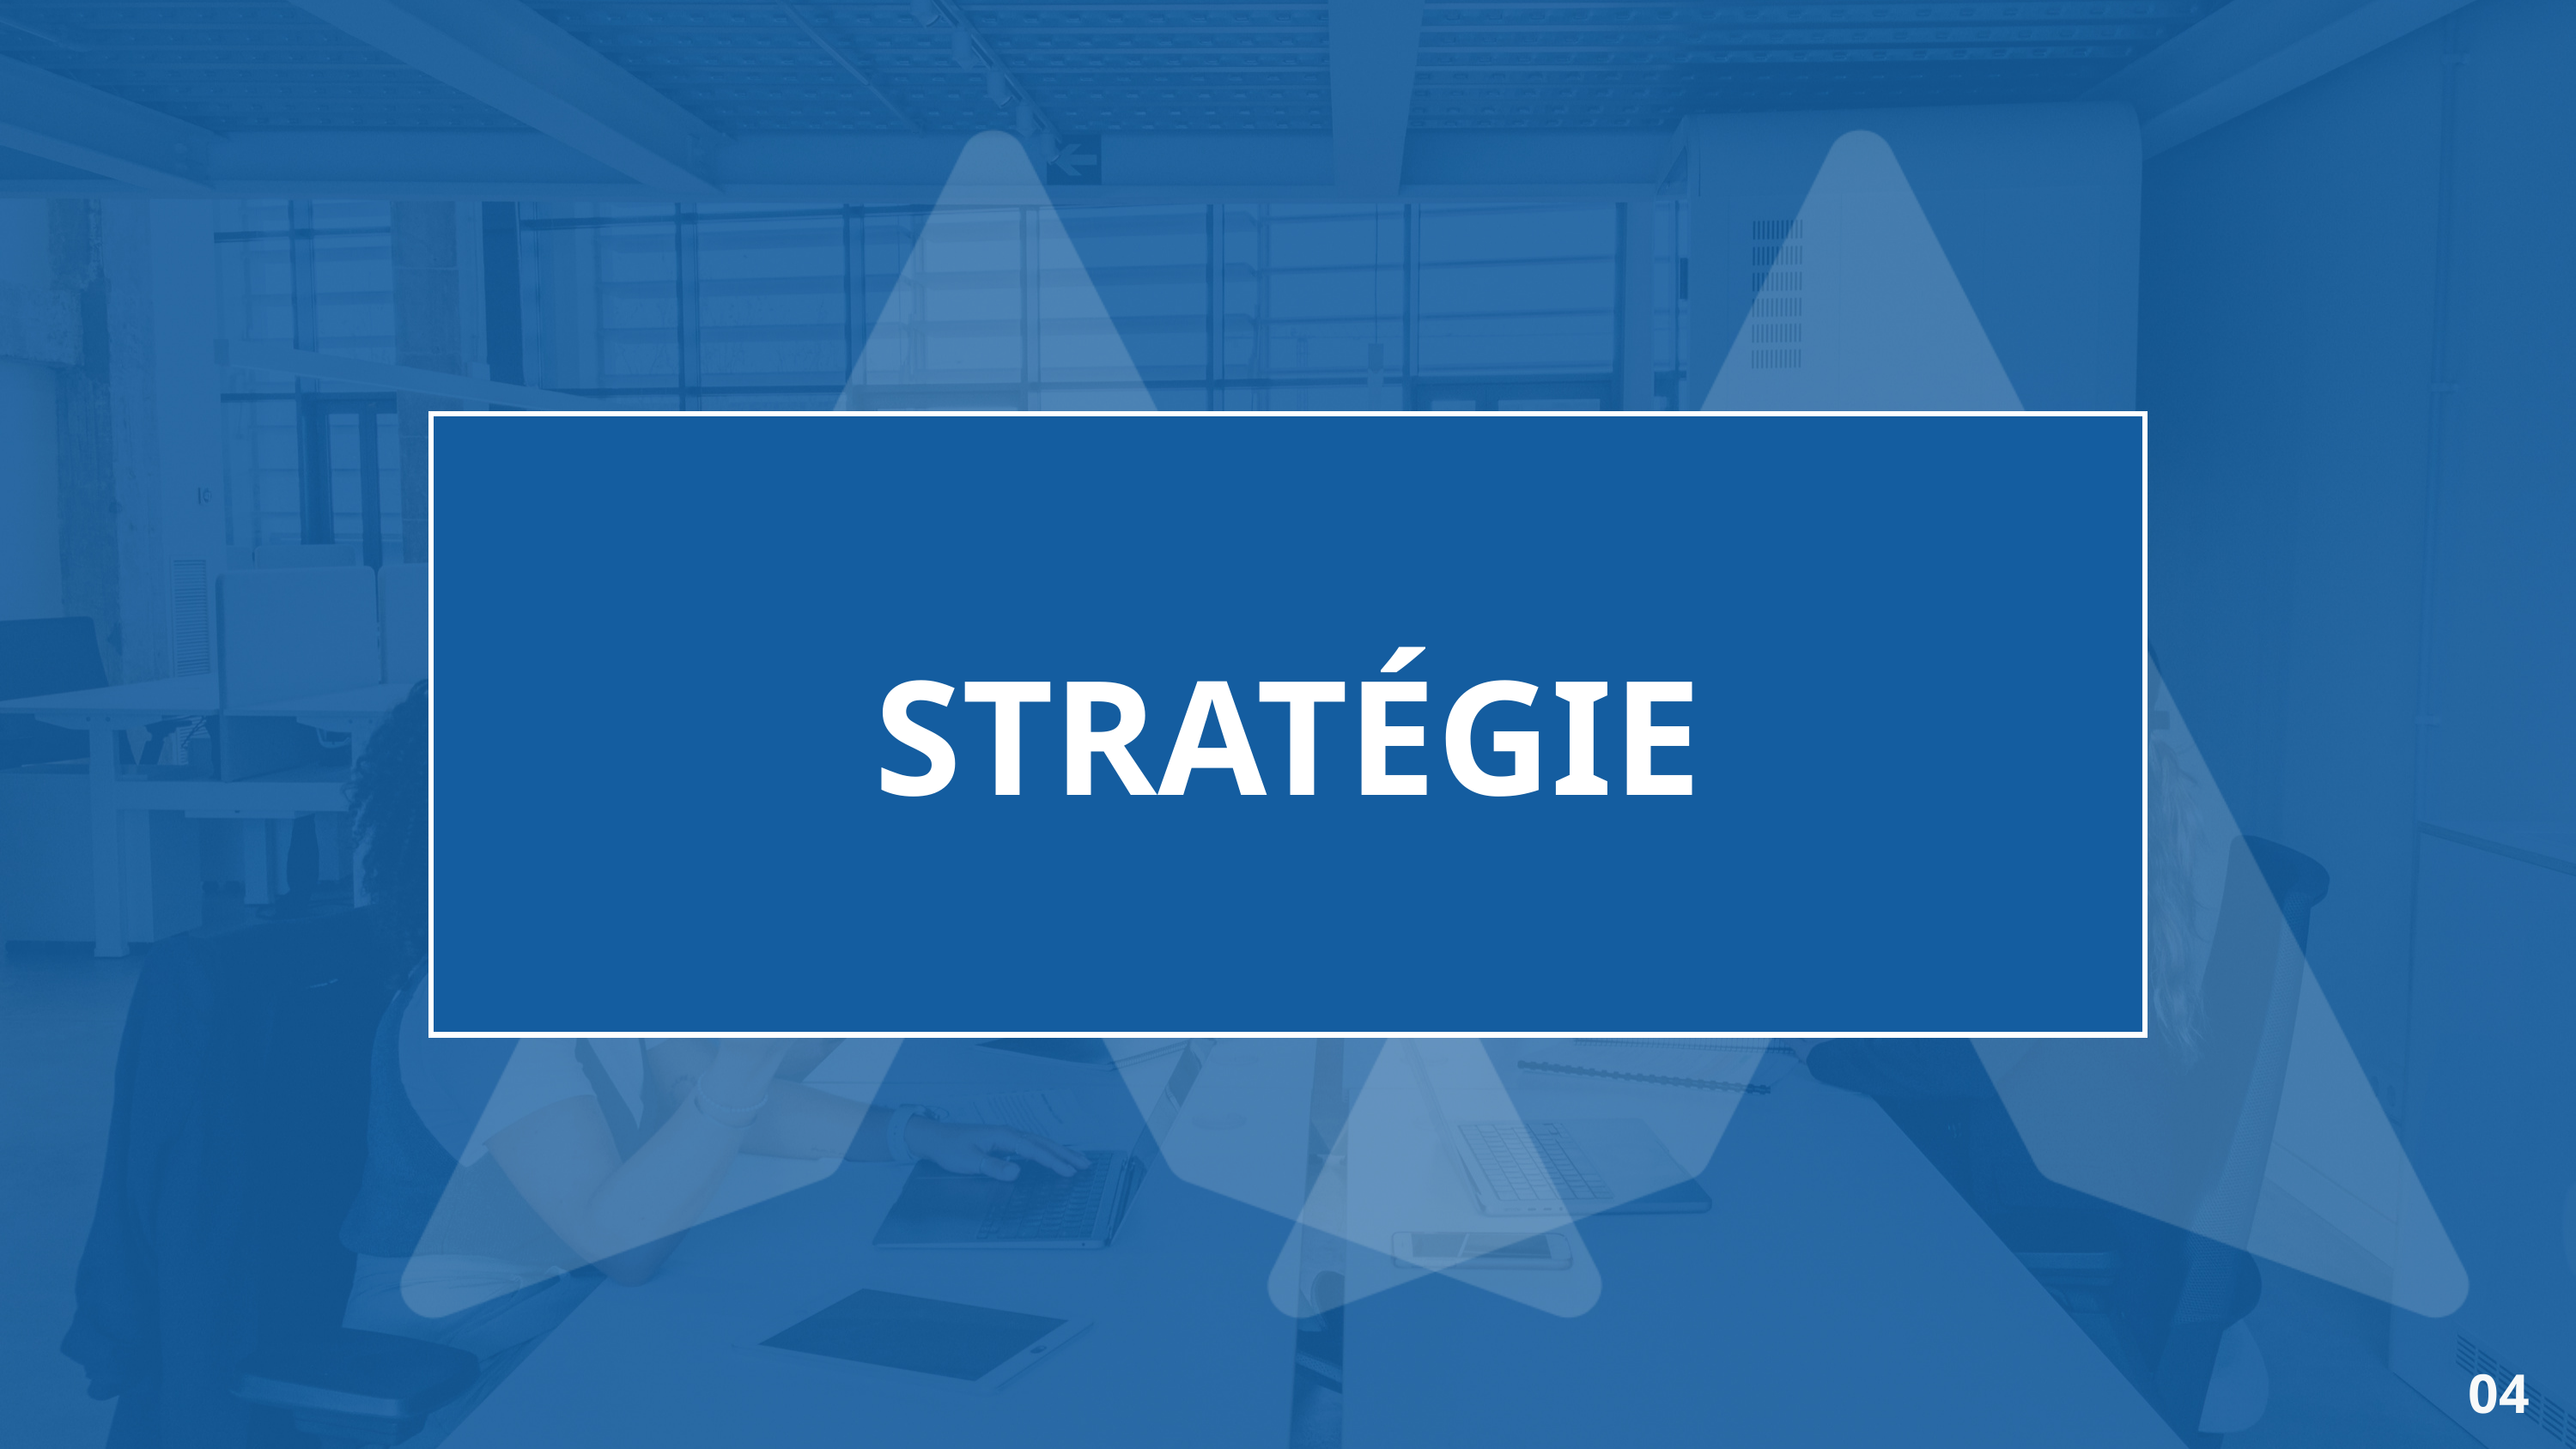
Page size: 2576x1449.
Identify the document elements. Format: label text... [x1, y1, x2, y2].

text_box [430, 392, 2145, 1035]
text_box [0, 0, 2576, 1449]
text_box [1612, 123, 2479, 1326]
text_box [390, 123, 1612, 1326]
text_box 04 [2462, 1349, 2536, 1425]
